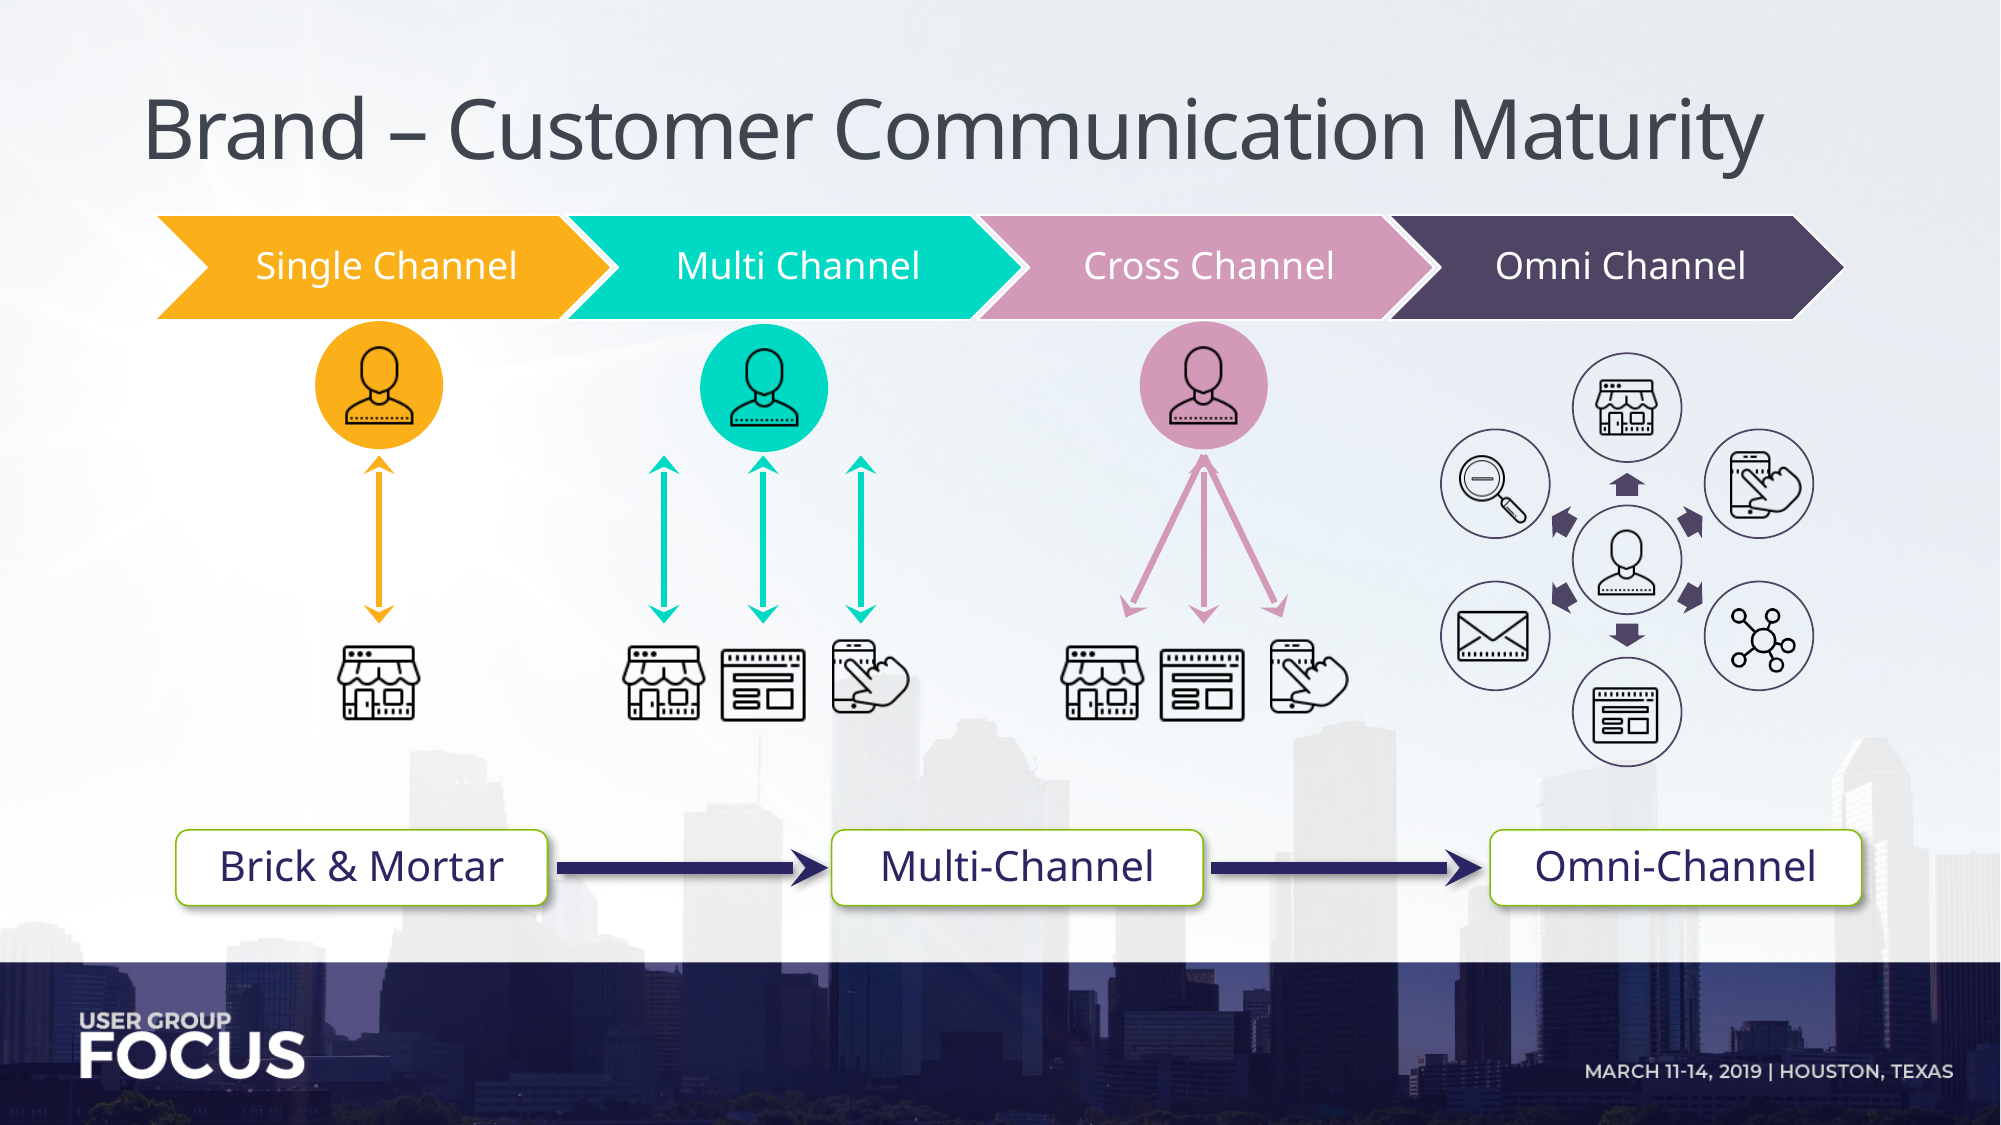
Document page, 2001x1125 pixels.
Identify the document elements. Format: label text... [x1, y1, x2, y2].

text_box Single Channel [153, 214, 613, 321]
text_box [314, 320, 444, 450]
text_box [1125, 455, 1283, 624]
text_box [699, 323, 829, 453]
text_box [663, 455, 861, 624]
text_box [1056, 637, 1316, 734]
text_box Cross Channel [976, 214, 1435, 321]
picture [0, 0, 2001, 1125]
text_box Multi-Channel [830, 829, 1205, 907]
text_box Omni Channel [1387, 214, 1847, 321]
text_box Omni-Channel [1489, 829, 1863, 907]
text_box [617, 637, 911, 734]
text_box Multi Channel [564, 214, 1024, 321]
text_box Brick & Mortar [175, 829, 549, 907]
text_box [1139, 321, 1269, 450]
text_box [1316, 352, 1938, 767]
title Brand – Customer Communication Maturity [117, 72, 1883, 183]
